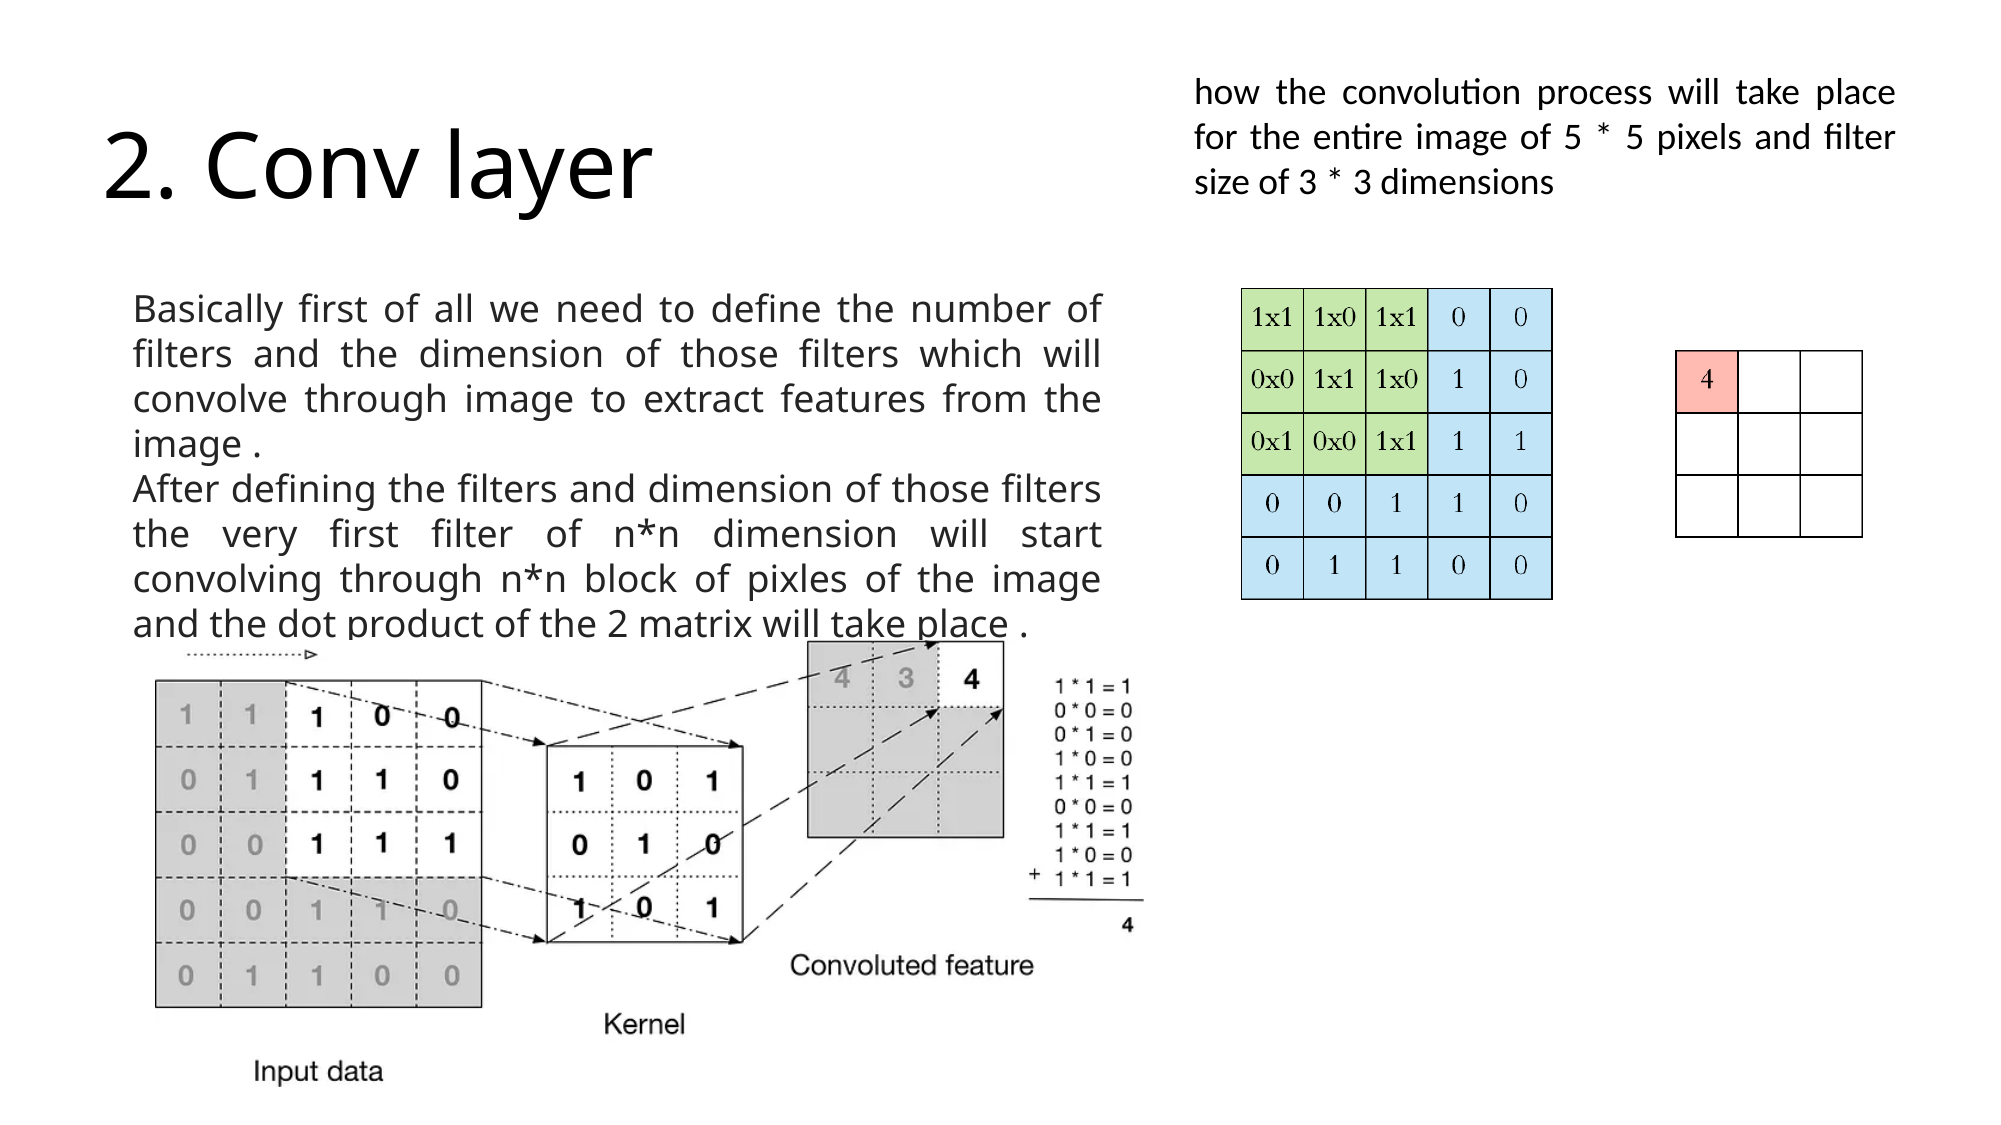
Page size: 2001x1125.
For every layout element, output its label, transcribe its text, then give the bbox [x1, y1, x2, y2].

text_box Basically first of all we need to define the number of filters and the dimension of those filters which will convolve through image to extract features from the image . After defining the filters and dimension of those filters the very first filter of n*n dimension will start convolving through n*n block of pixles of the image and the dot product of the 2 matrix will take place . [117, 277, 1118, 652]
picture [1179, 226, 1924, 661]
title 2. Conv layer [87, 59, 1813, 278]
text_box how the convolution process will take place for the entire image of 5 * 5 pixels and filter size of 3 * 3 dimensions [1179, 59, 1912, 210]
picture [155, 640, 1144, 1088]
